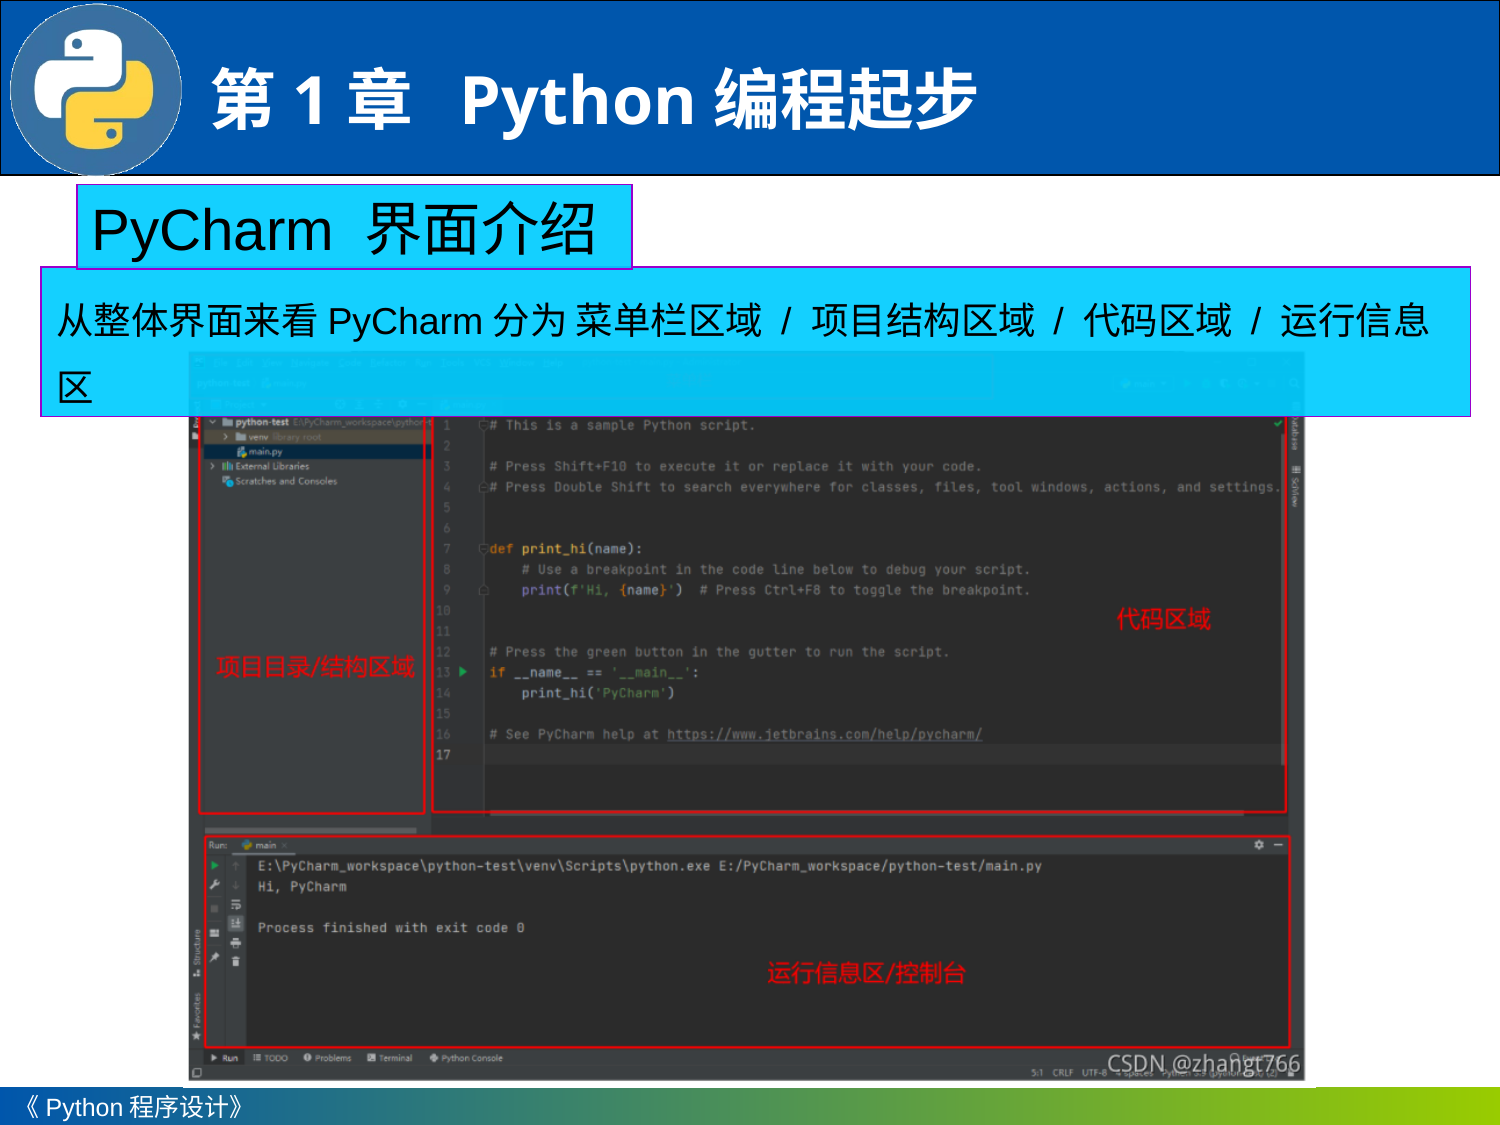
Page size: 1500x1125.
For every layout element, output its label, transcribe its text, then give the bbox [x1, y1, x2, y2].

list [183, 344, 1317, 1088]
picture [5, 0, 184, 178]
text_box PyCharm 界面介绍 [76, 184, 633, 270]
text_box 从整体界面来看PyCharm分为 菜单栏区域 / 项目结构区域 / 代码区域 / 运行信息区 [41, 266, 1471, 417]
